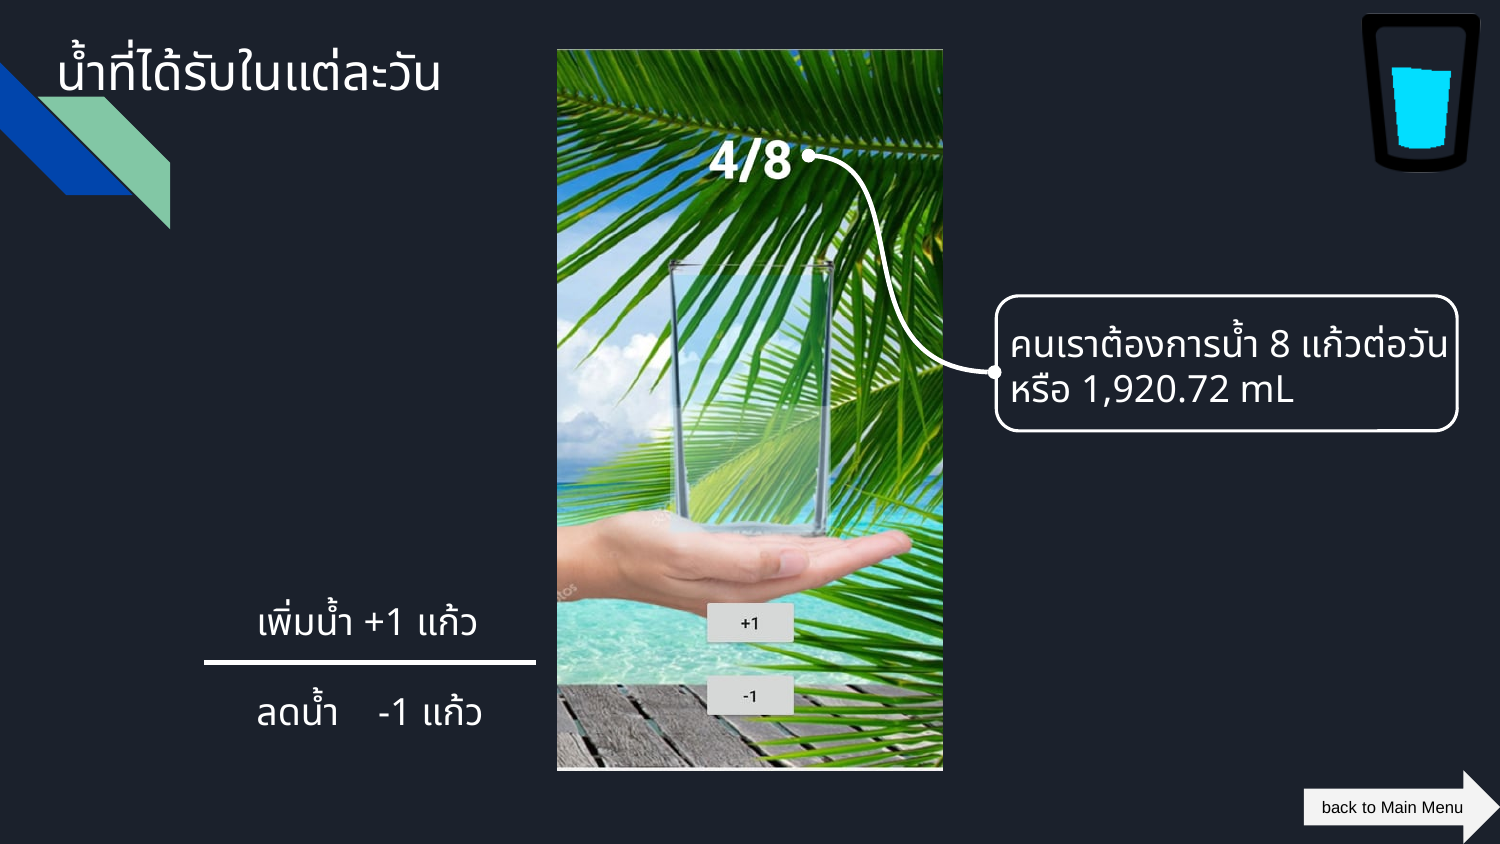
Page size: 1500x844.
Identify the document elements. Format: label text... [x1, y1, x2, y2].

text_box back to Main Menu [1303, 770, 1500, 844]
text_box [996, 295, 1458, 431]
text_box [808, 155, 995, 373]
picture [556, 49, 944, 771]
text_box เพิ่มน้ำ +1 แก้ว ลดน้ำ -1 แก้ว [241, 582, 551, 718]
text_box น้ำที่ได้รับในแต่ละวัน [41, 24, 557, 96]
text_box คนเราต้องการน้ำ 8 แก้วต่อวัน หรือ 1,920.72 mL [994, 304, 1484, 440]
picture [1342, 0, 1500, 185]
